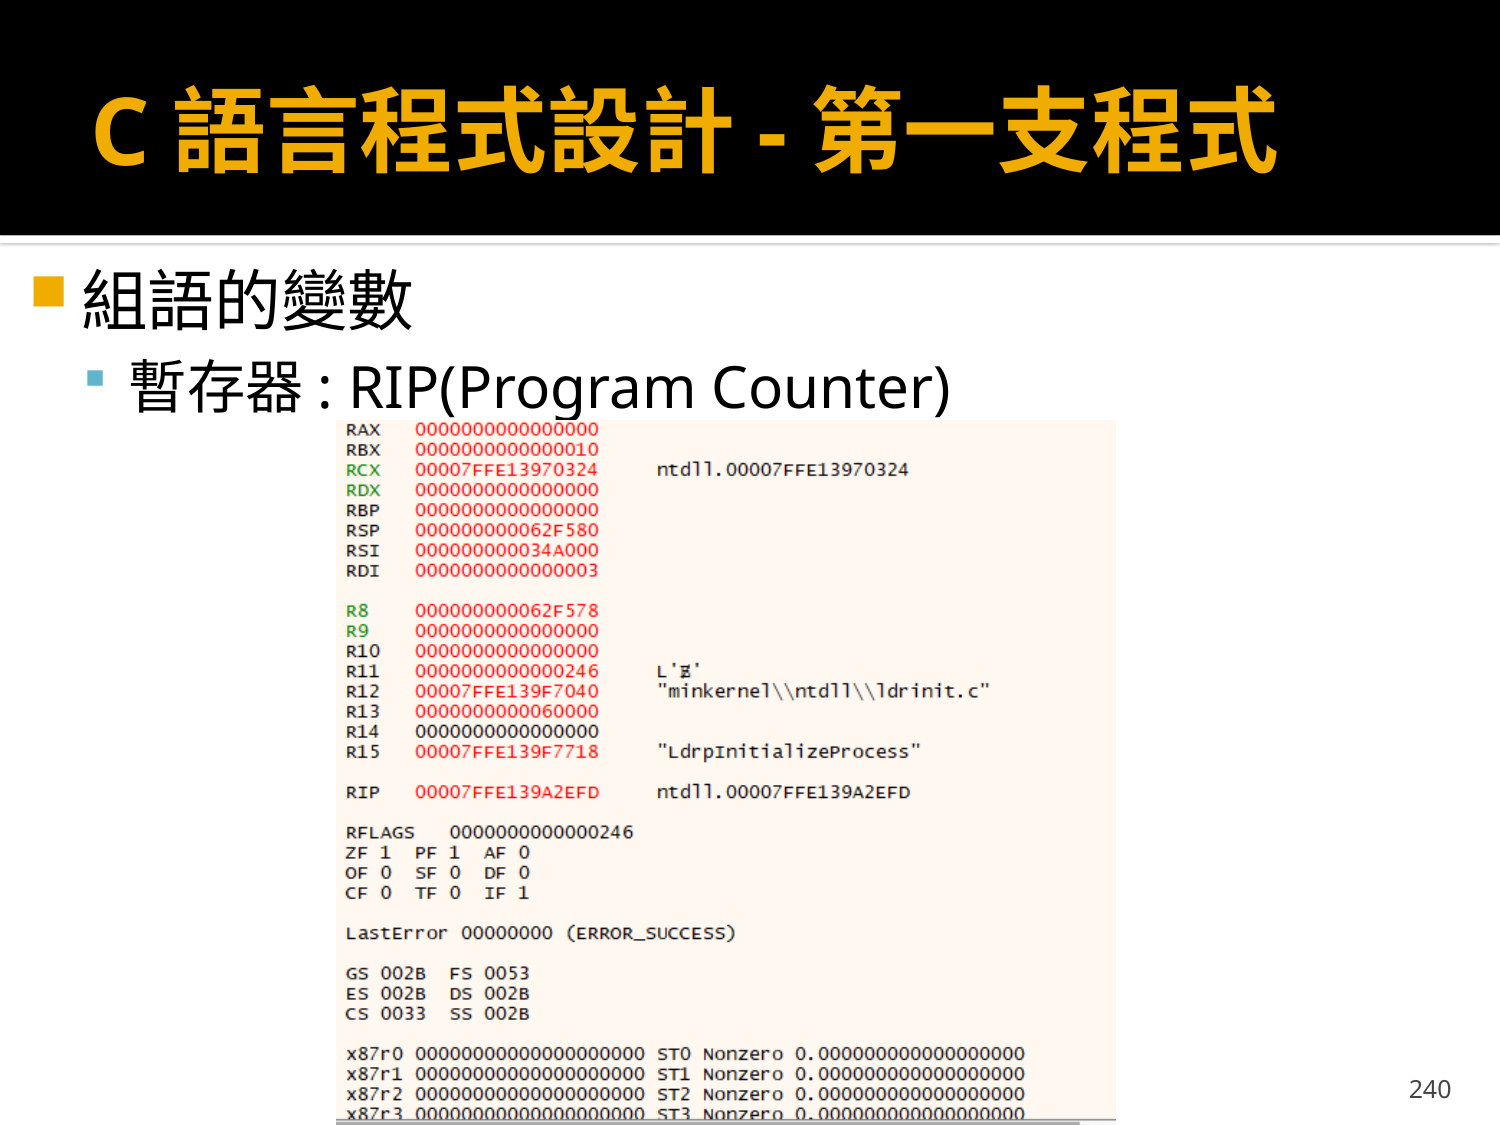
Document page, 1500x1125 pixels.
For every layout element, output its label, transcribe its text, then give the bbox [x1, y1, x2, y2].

slide_number 240 [1345, 1062, 1467, 1108]
title C語言程式設計-第一支程式 [75, 25, 1425, 231]
picture [336, 420, 1116, 1125]
list 組語的變數 暫存器: RIP(Program Counter) [0, 243, 1350, 1003]
